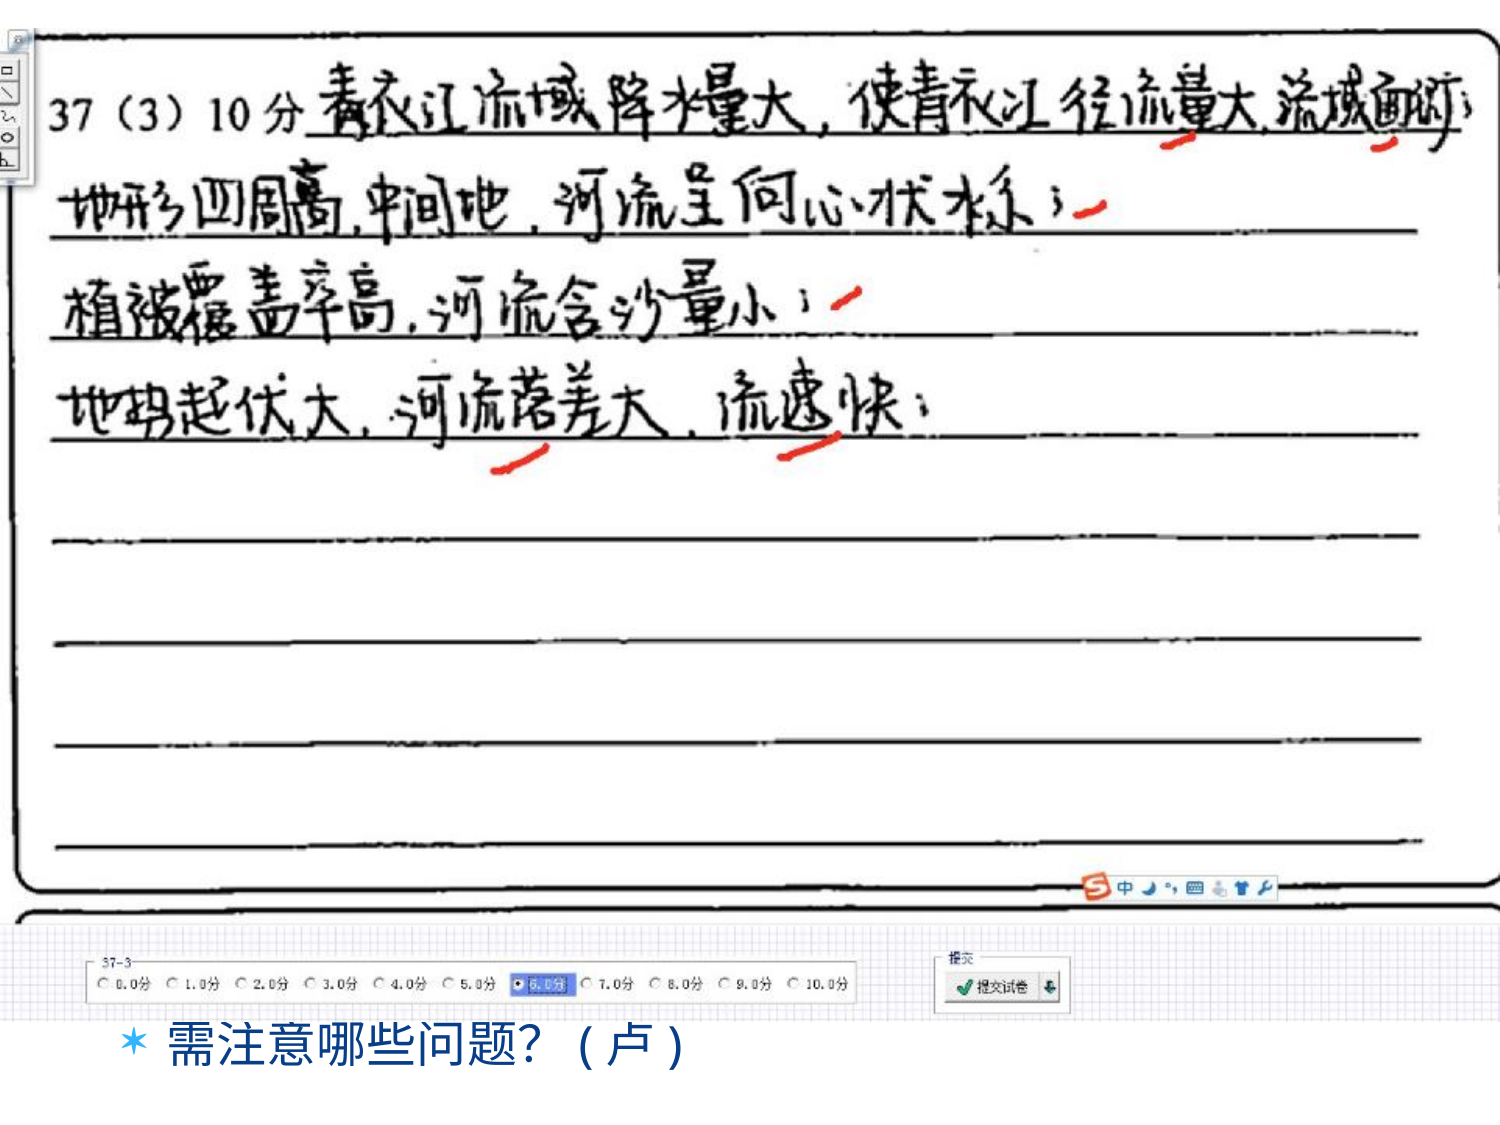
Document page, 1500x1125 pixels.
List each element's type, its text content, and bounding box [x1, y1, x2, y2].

picture [0, 28, 1500, 1023]
list 需注意哪些问题？(卢) [106, 1032, 1288, 1108]
